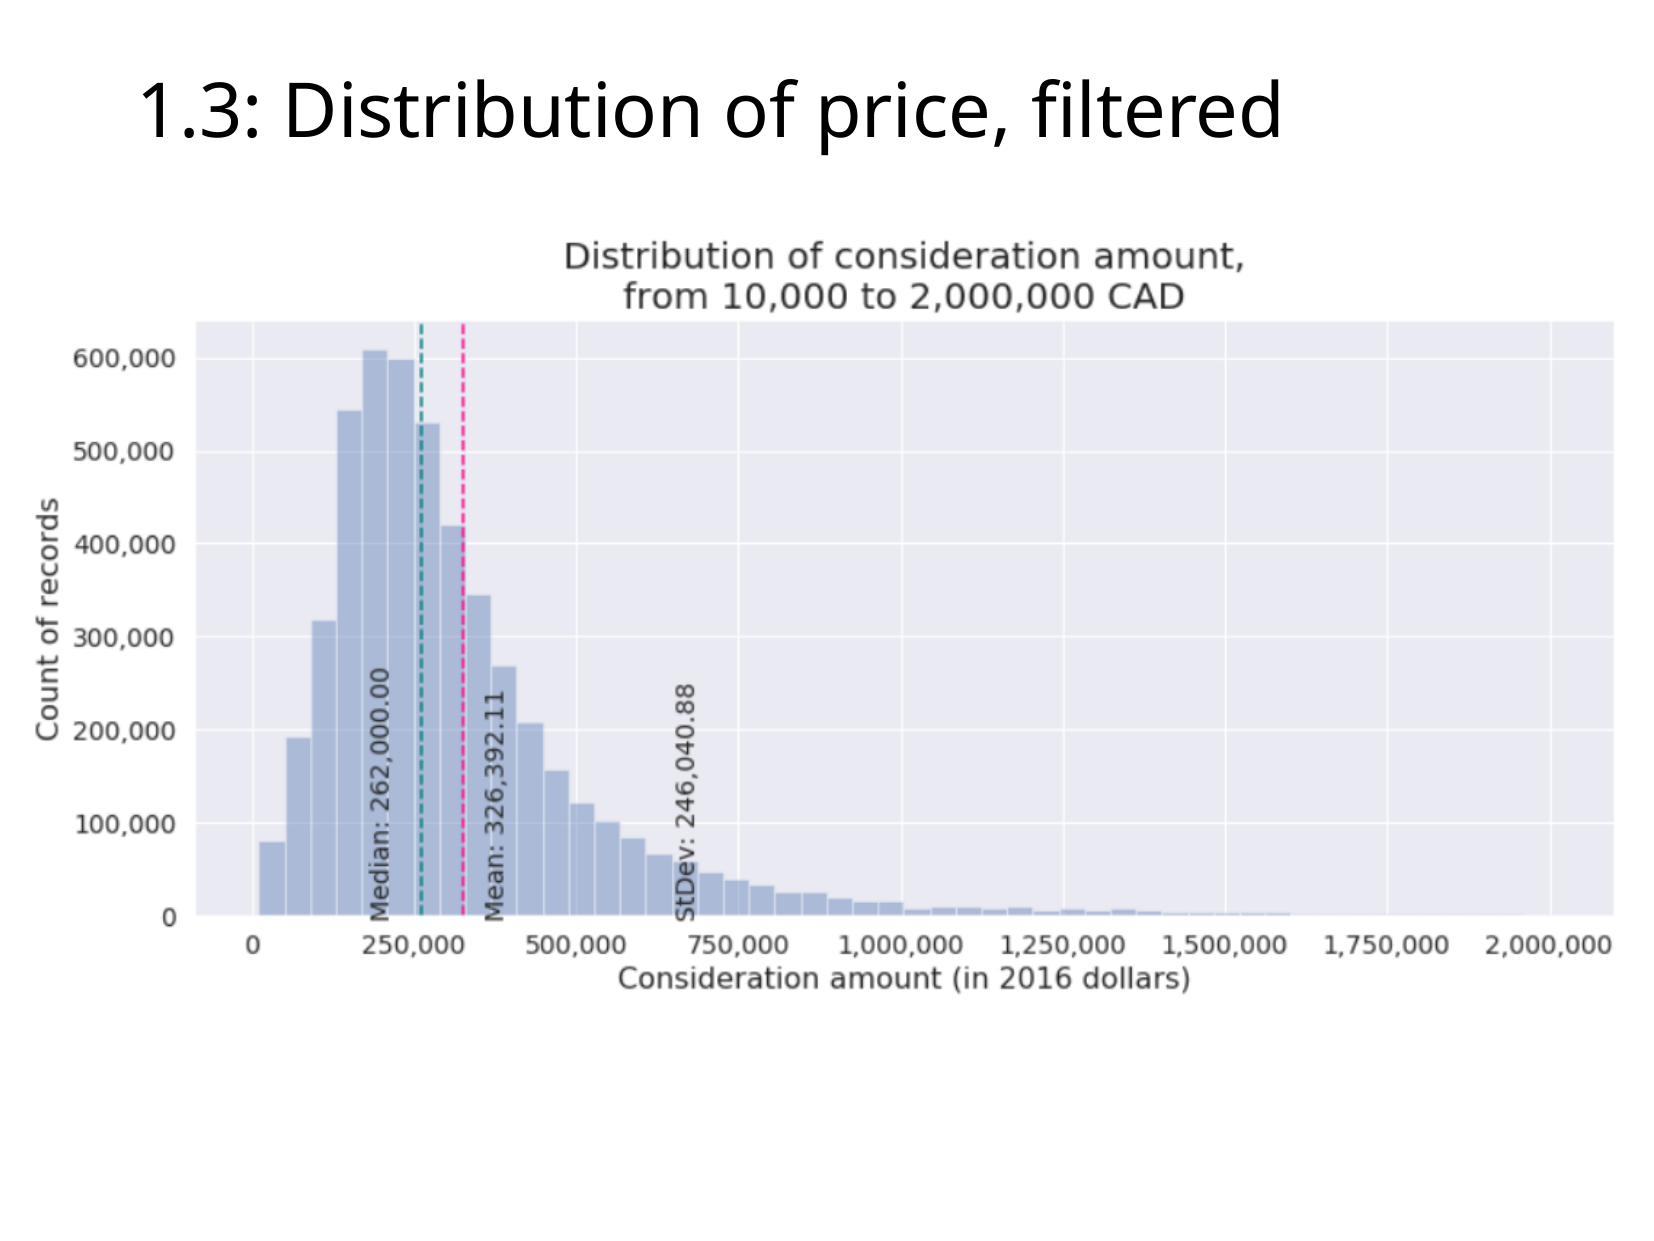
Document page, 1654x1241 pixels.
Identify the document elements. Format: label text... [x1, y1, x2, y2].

picture [18, 227, 1644, 1004]
text_box 1.3: Distribution of price, filtered [121, 65, 1575, 227]
